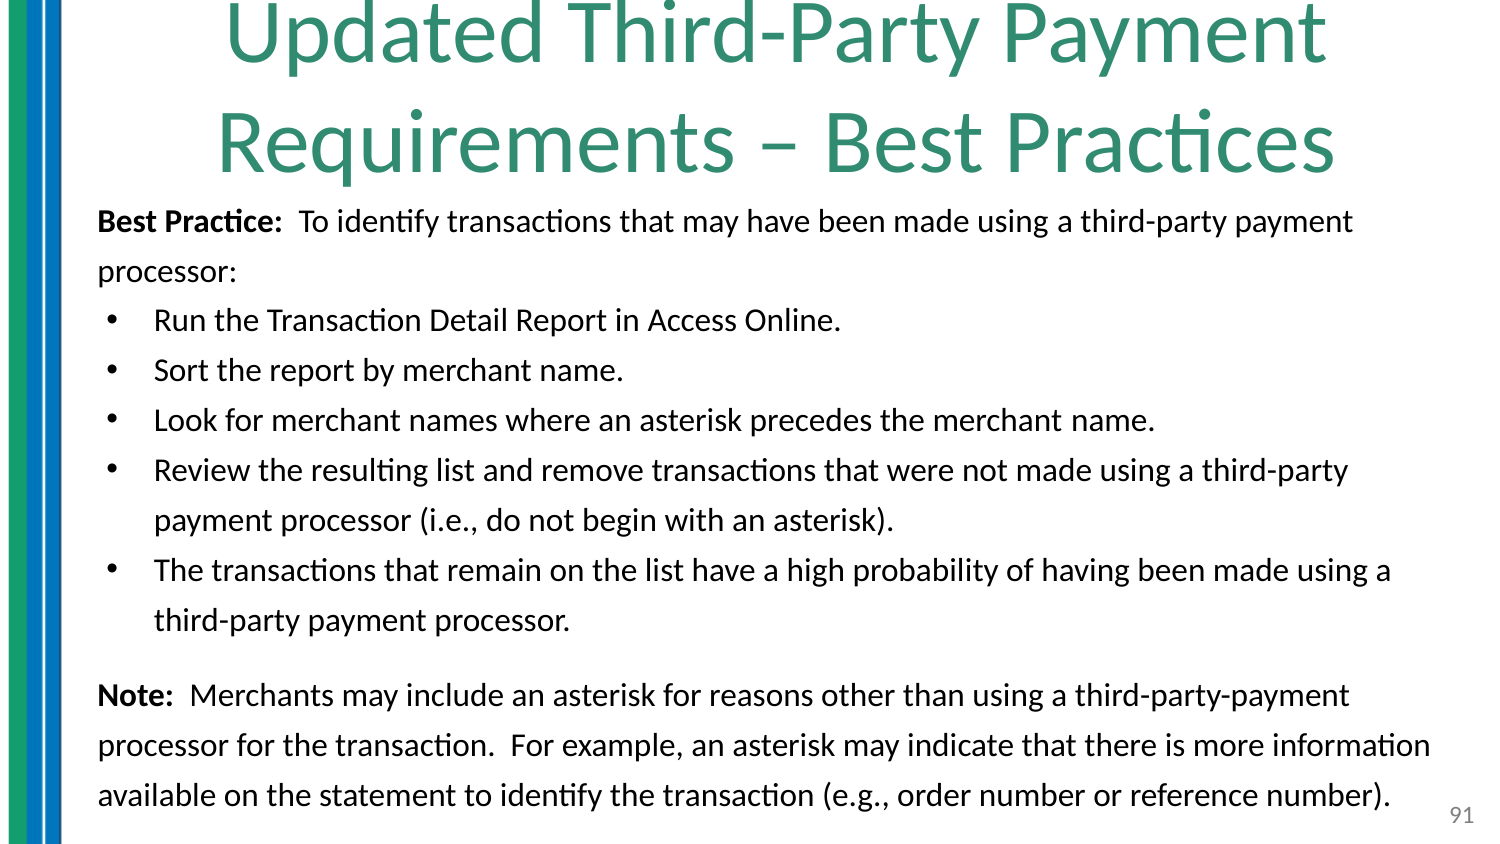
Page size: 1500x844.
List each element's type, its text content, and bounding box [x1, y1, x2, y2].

list Best Practice: To identify transactions that may have been made using a third-party payment processor: Run the Transaction Detail Report in Access Online. Sort the report by merchant name. Look for merchant names where an asterisk precedes the merchant name. Review the resulting list and remove transactions that were not made using a third-party payment processor (i.e., do not begin with an asterisk). The transactions that remain on the list have a high probability of having been made using a third-party payment processor. Note: Merchants may include an asterisk for reasons other than using a third-party-payment processor for the transaction. For example, an asterisk may indicate that there is more information available on the statement to identify the transaction (e.g., order number or reference number). [82, 181, 1467, 844]
title Updated Third-Party Payment Requirements – Best Practices [59, 10, 1495, 152]
picture [29, 0, 1500, 844]
picture [0, 0, 26, 844]
